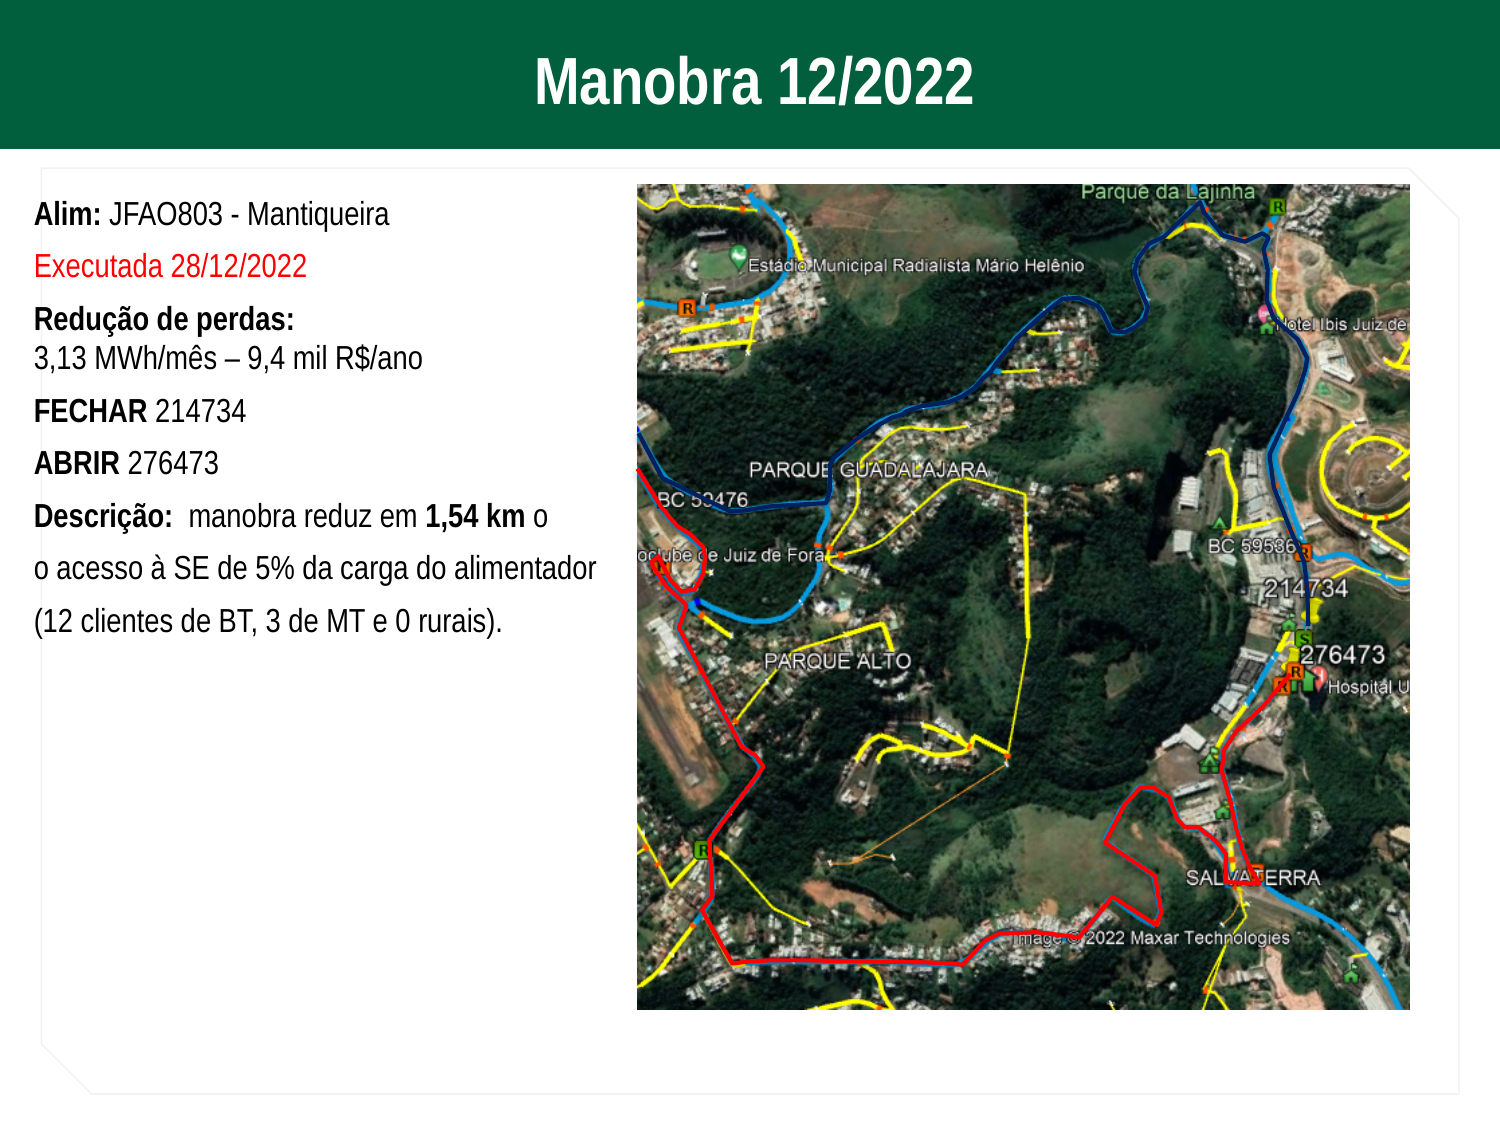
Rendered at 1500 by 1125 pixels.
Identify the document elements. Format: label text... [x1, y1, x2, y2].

text_box [131, 601, 170, 651]
picture [637, 184, 1410, 1010]
list Alim: JFAO803 - Mantiqueira Executada 28/12/2022 Redução de perdas: 3,13 MWh/mês – 9,4 mil R$/ano FECHAR 214734 ABRIR 276473 Descrição: manobra reduz em 1,54 km o o acesso à SE de 5% da carga do alimentador (12 clientes de BT, 3 de MT e 0 rurais). [18, 184, 635, 244]
picture [0, 0, 1500, 149]
title Manobra 12/2022 [51, 19, 1459, 138]
